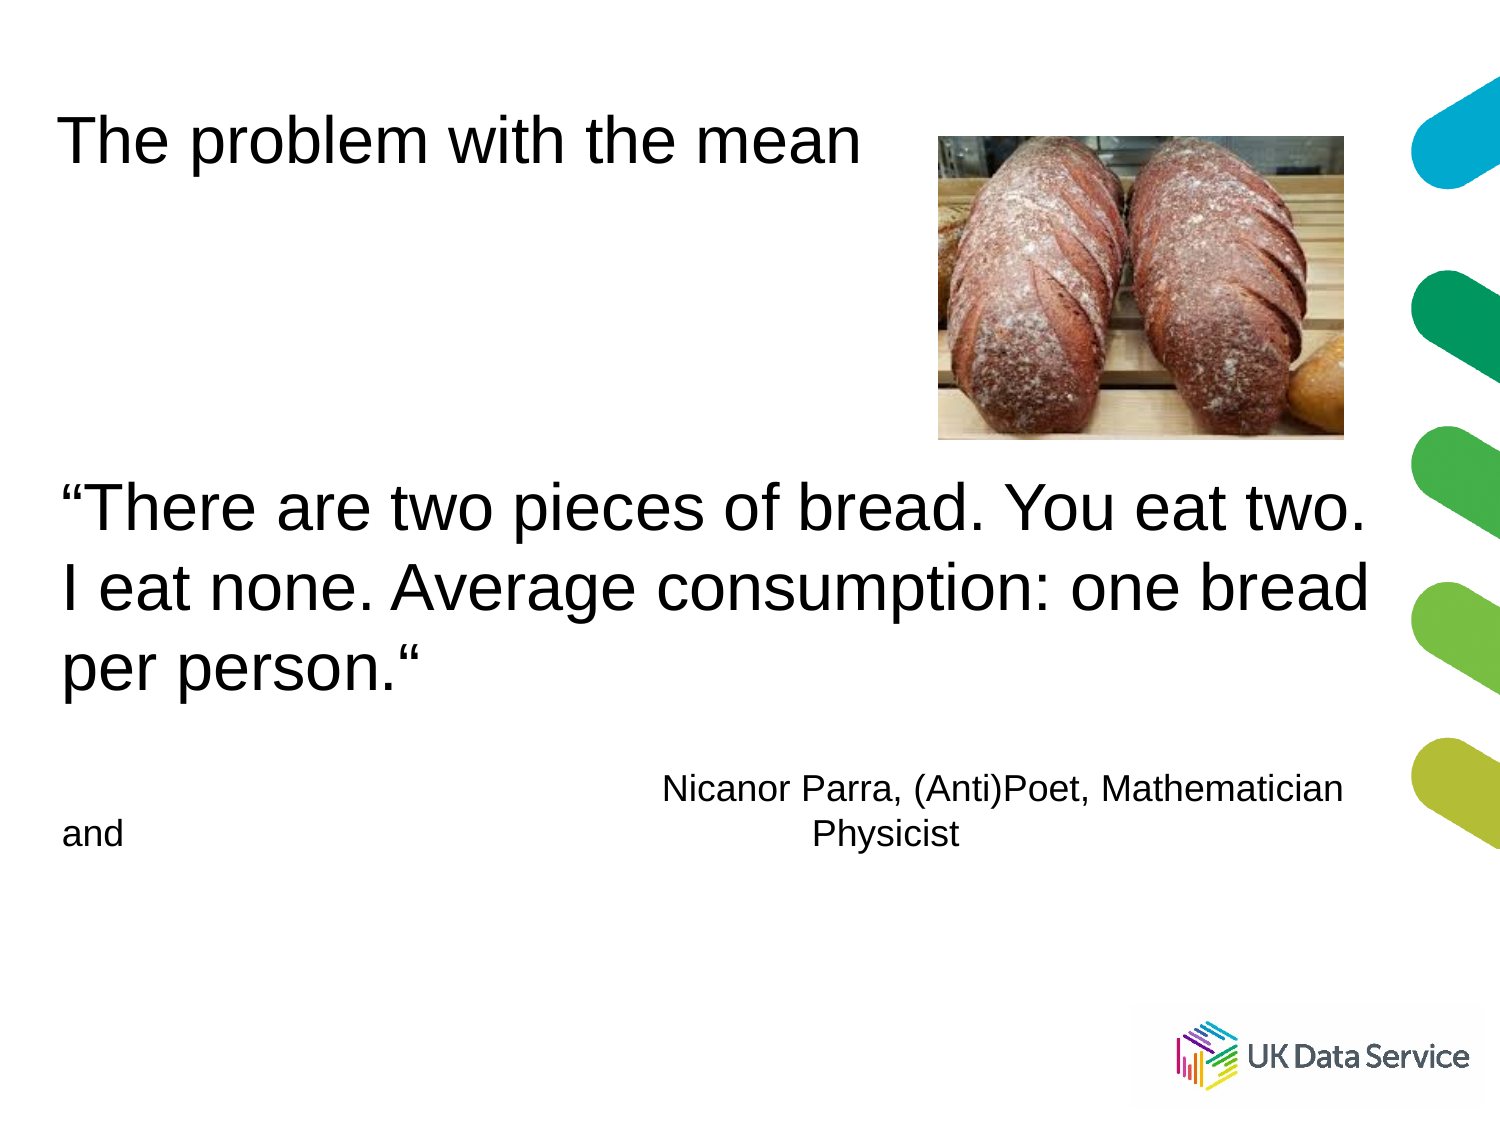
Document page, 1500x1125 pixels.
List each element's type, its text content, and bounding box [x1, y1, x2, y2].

list “There are two pieces of bread. You eat two. I eat none. Average consumption: one bread per person.“ Nicanor Parra, (Anti)Poet, Mathematician and Physicist [46, 269, 1397, 1113]
picture [938, 136, 1344, 440]
title The problem with the mean [41, 42, 1392, 231]
picture [1397, 1004, 1484, 1108]
picture [1411, 0, 1500, 849]
